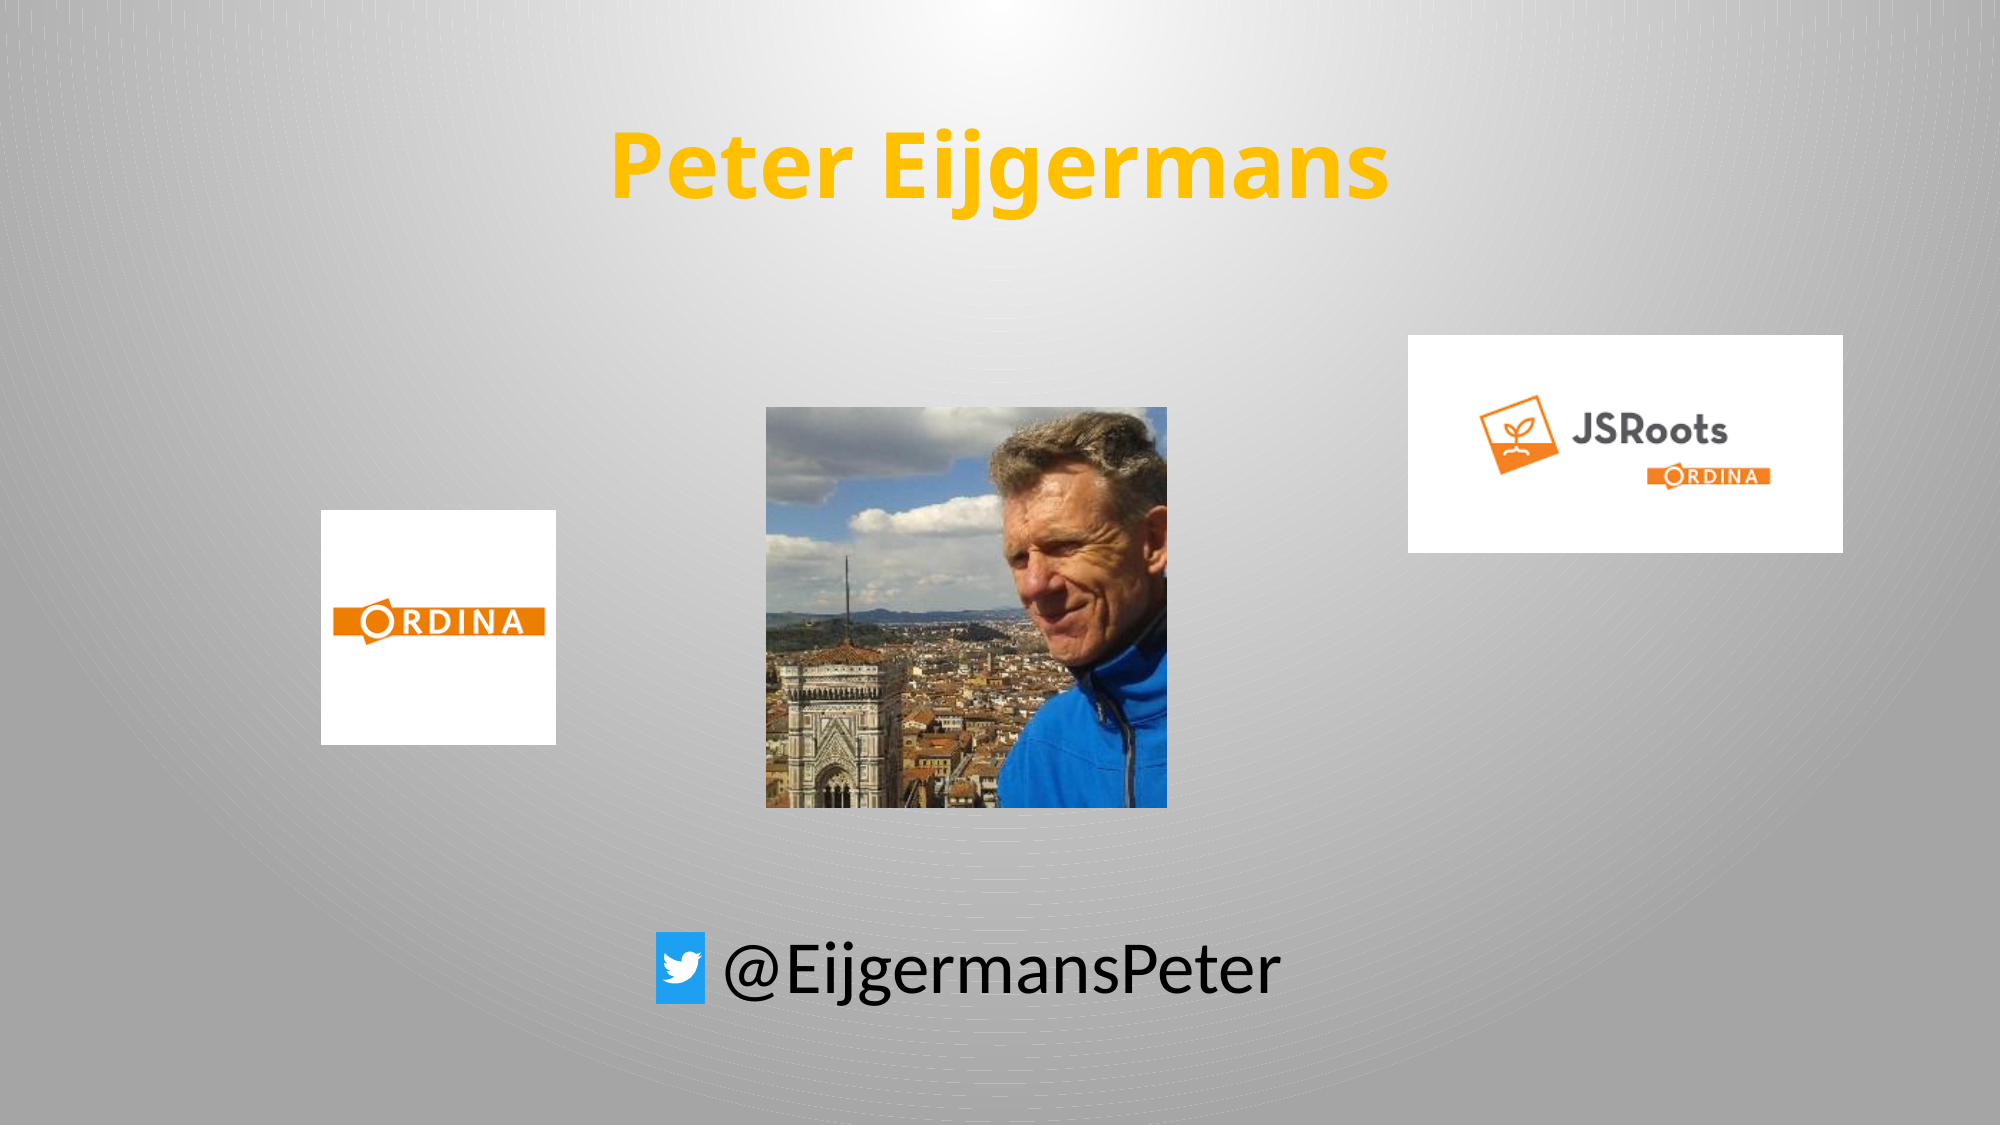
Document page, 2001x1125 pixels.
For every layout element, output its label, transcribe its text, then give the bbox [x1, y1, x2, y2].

picture [1408, 335, 1843, 553]
title Peter Eijgermans [137, 59, 1863, 278]
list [766, 407, 1167, 808]
text_box @EijgermansPeter [704, 911, 1409, 1125]
picture [656, 932, 705, 1005]
picture [321, 510, 556, 745]
